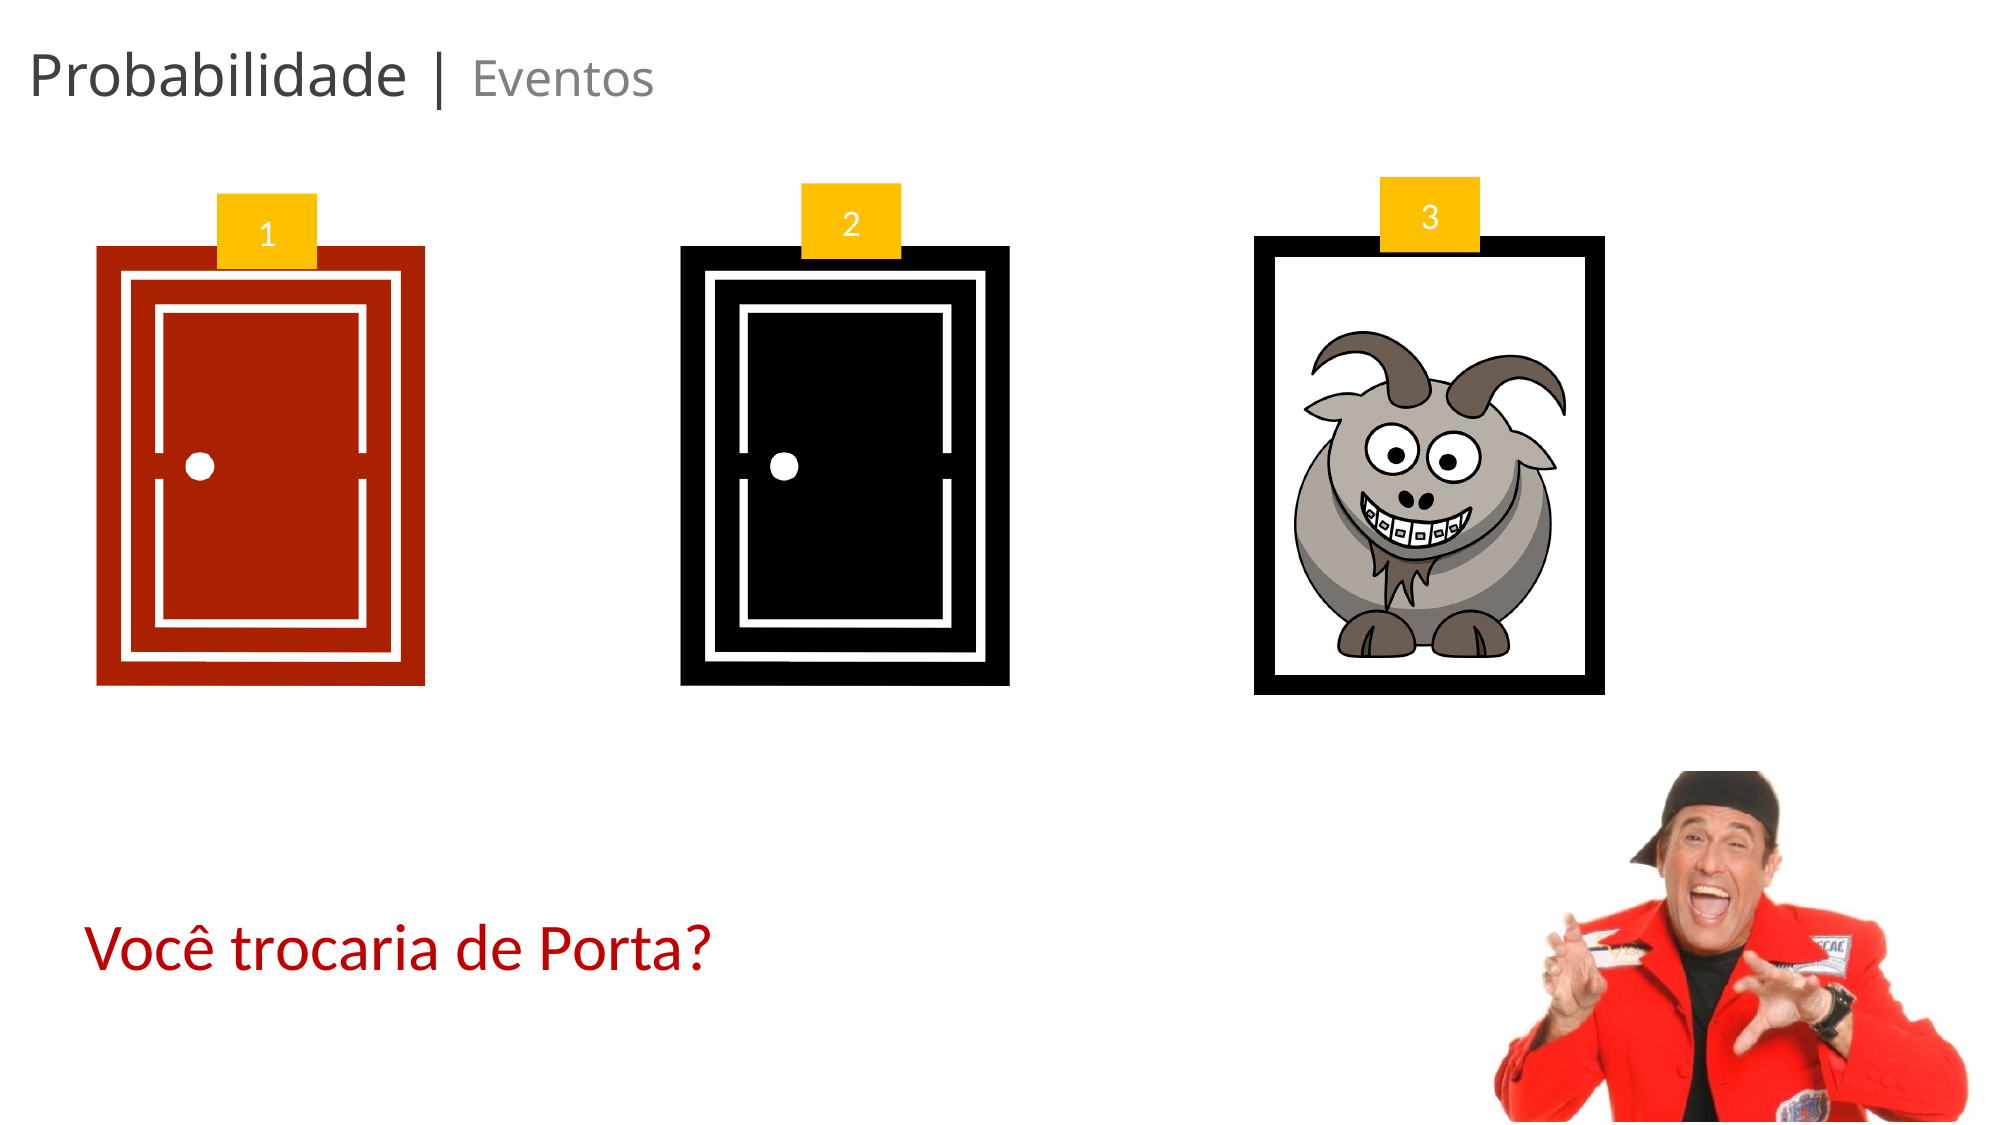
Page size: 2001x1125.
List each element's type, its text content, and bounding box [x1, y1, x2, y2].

picture [625, 246, 1065, 686]
text_box 1 [216, 193, 318, 246]
text_box 3 [1379, 176, 1481, 253]
picture [1293, 331, 1566, 658]
picture [1429, 771, 2000, 1122]
text_box [1264, 246, 1596, 686]
text_box 2 [800, 182, 902, 246]
text_box Probabilidade | Eventos [14, 44, 1586, 116]
picture [41, 246, 480, 686]
text_box Você trocaria de Porta? [68, 897, 1182, 990]
